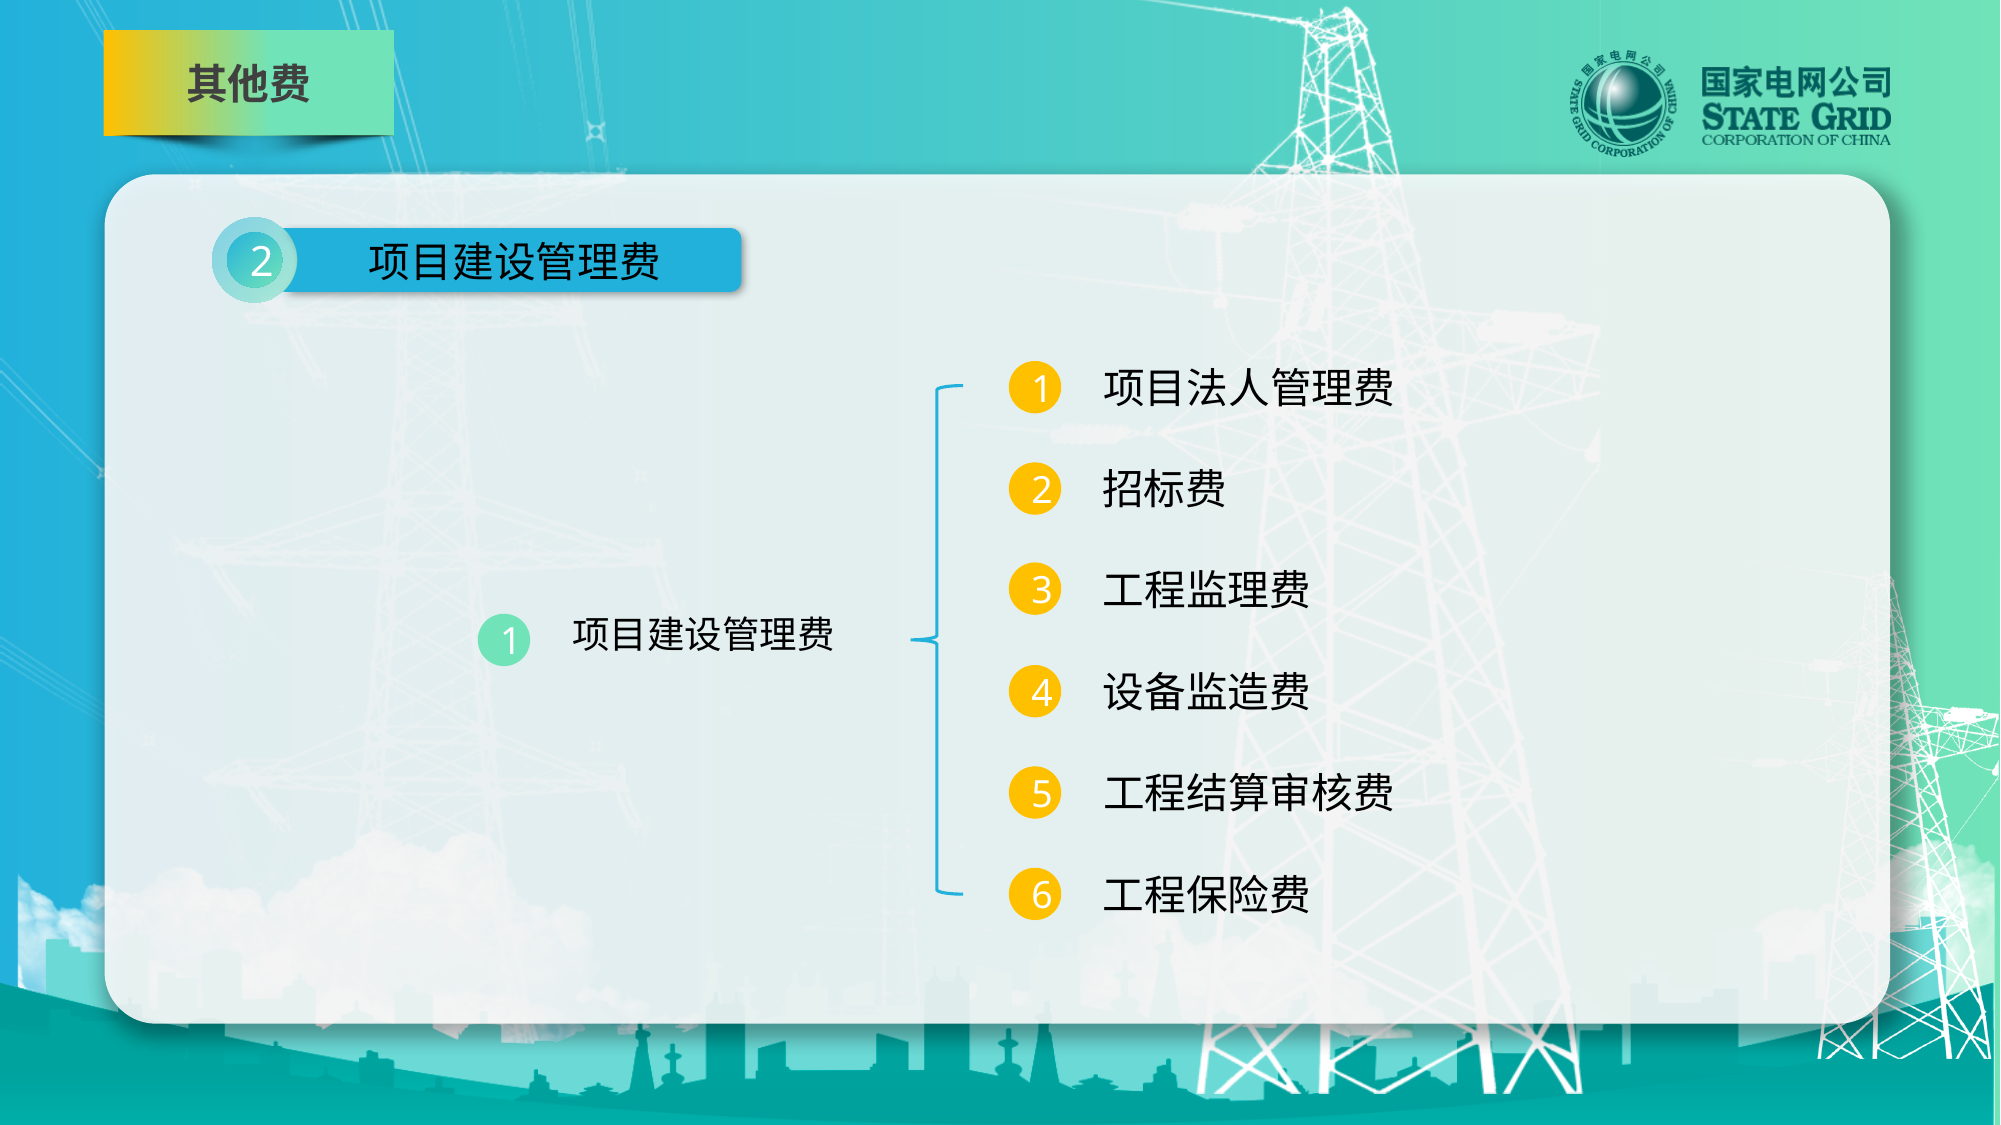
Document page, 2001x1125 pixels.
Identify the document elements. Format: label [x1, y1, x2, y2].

text_box [211, 217, 742, 303]
text_box [910, 385, 964, 895]
picture [0, 0, 1999, 1125]
text_box [1008, 759, 1412, 826]
text_box [1008, 555, 1328, 622]
text_box [1008, 354, 1412, 420]
text_box [103, 30, 394, 172]
text_box [477, 603, 852, 667]
text_box [1008, 658, 1328, 725]
text_box [1008, 861, 1328, 928]
text_box [1008, 455, 1244, 521]
